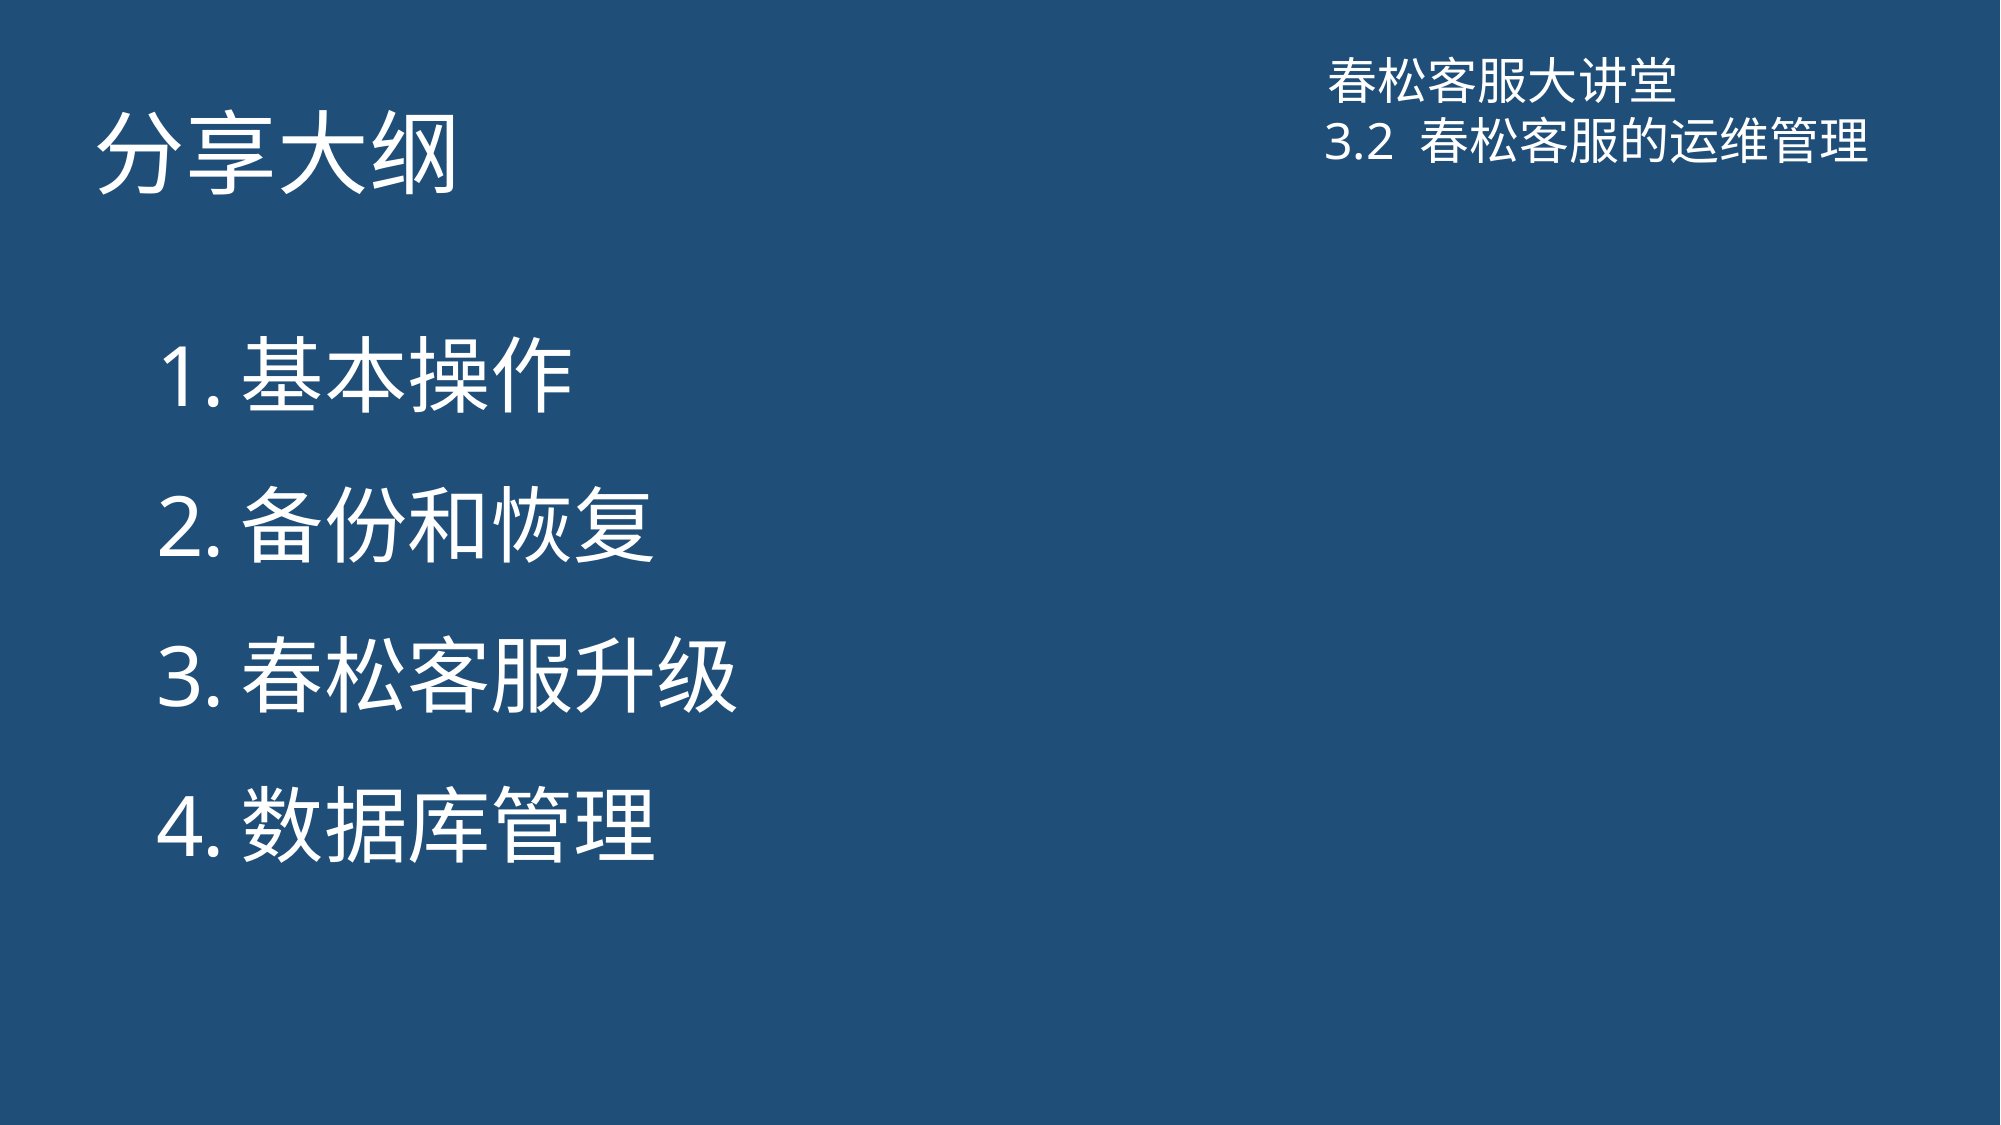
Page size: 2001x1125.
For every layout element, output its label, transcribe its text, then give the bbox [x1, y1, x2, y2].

text_box 春松客服大讲堂 [1313, 41, 1693, 117]
title 分享大纲 [79, 48, 1159, 267]
text_box 3.2 春松客服的运维管理 [1309, 102, 1885, 178]
text_box 基本操作 备份和恢复 春松客服升级 数据库管理 [148, 266, 1559, 1125]
